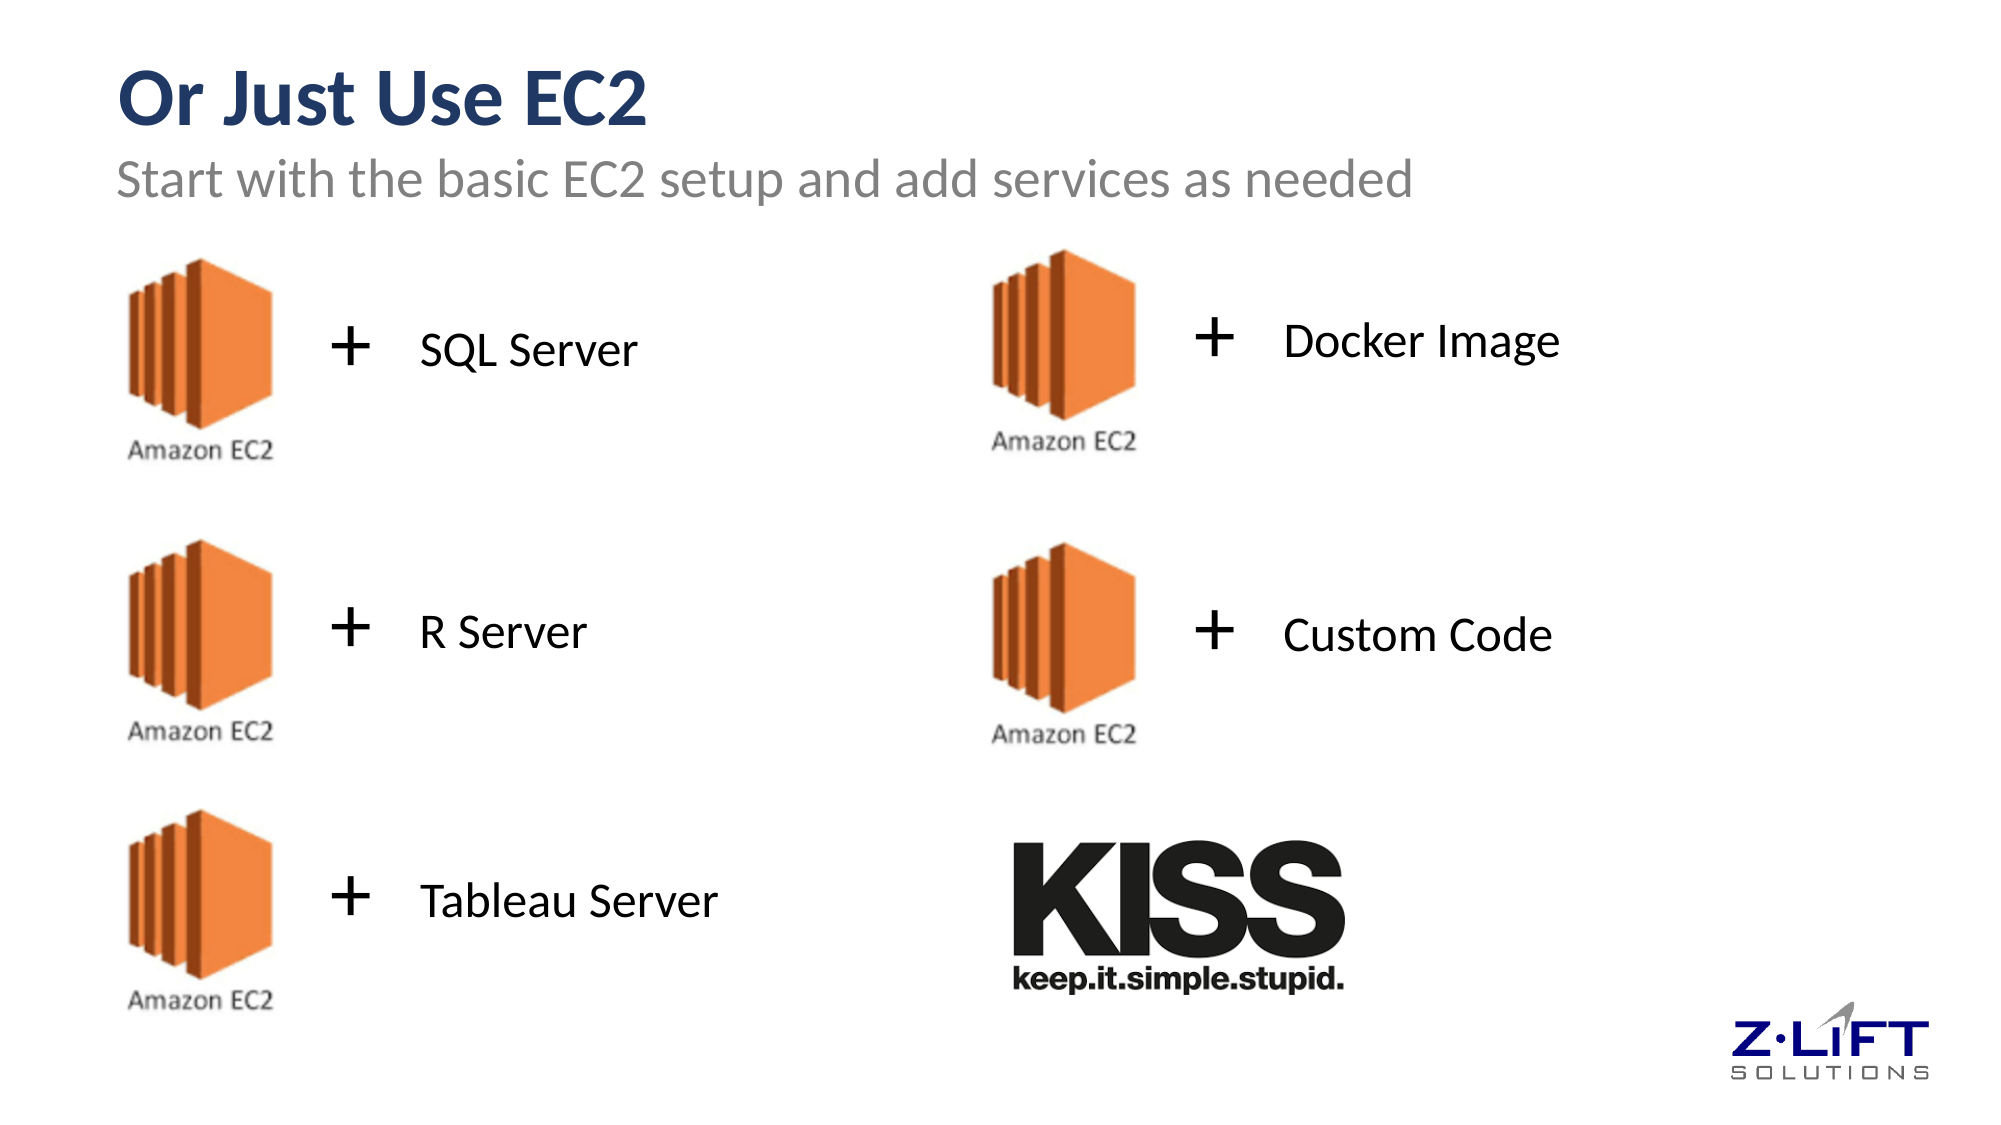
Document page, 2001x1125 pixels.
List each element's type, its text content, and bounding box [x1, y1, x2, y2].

text_box + [316, 281, 388, 397]
picture [103, 256, 300, 478]
picture [967, 247, 1163, 469]
text_box Tableau Server [405, 859, 735, 935]
text_box Docker Image [1268, 300, 1576, 375]
picture [103, 537, 300, 759]
text_box SQL Server [405, 309, 655, 384]
title Or Just Use EC2 [103, 53, 1904, 143]
text_box + [316, 832, 388, 947]
text_box + [1179, 272, 1251, 388]
text_box R Server [404, 590, 604, 666]
picture [1722, 992, 1937, 1091]
list Start with the basic EC2 setup and add services as needed [101, 141, 1902, 209]
text_box Custom Code [1268, 593, 1569, 669]
picture [967, 540, 1163, 762]
picture [1010, 837, 1348, 998]
text_box + [316, 563, 388, 678]
text_box + [1179, 565, 1251, 681]
picture [103, 807, 300, 1028]
